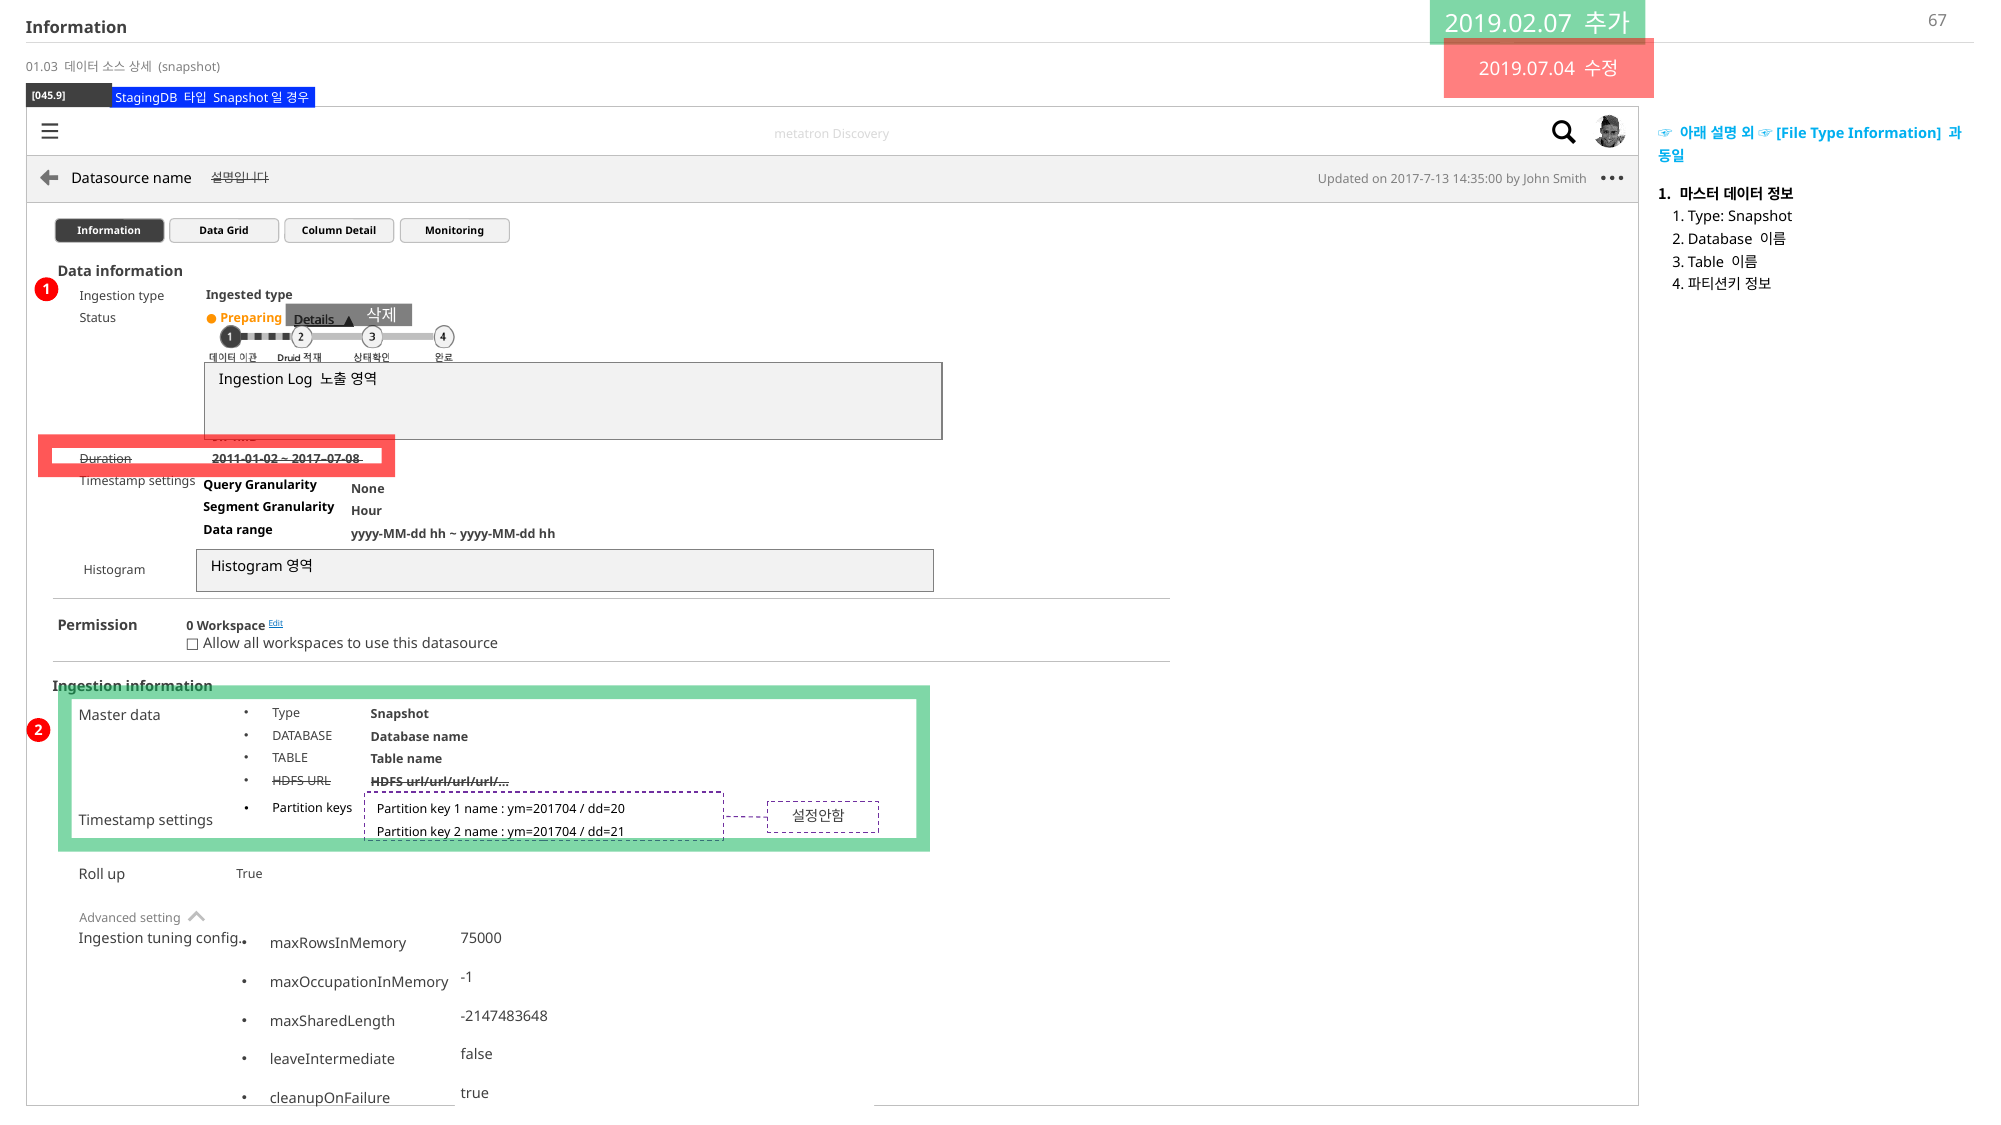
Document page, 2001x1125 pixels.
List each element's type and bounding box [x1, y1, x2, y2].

picture [1593, 114, 1626, 148]
list [25, 0, 1443, 86]
picture [193, 325, 481, 369]
text_box [44, 361, 943, 592]
slide_number [1901, 0, 1975, 43]
text_box [25, 83, 316, 109]
picture [1552, 120, 1576, 144]
text_box [55, 218, 510, 243]
list [1646, 106, 1974, 1106]
text_box [350, 472, 560, 542]
text_box [1429, 0, 1655, 99]
text_box [52, 602, 1170, 662]
text_box [34, 277, 59, 302]
text_box [57, 252, 413, 360]
text_box [26, 718, 51, 742]
text_box [52, 667, 924, 1125]
